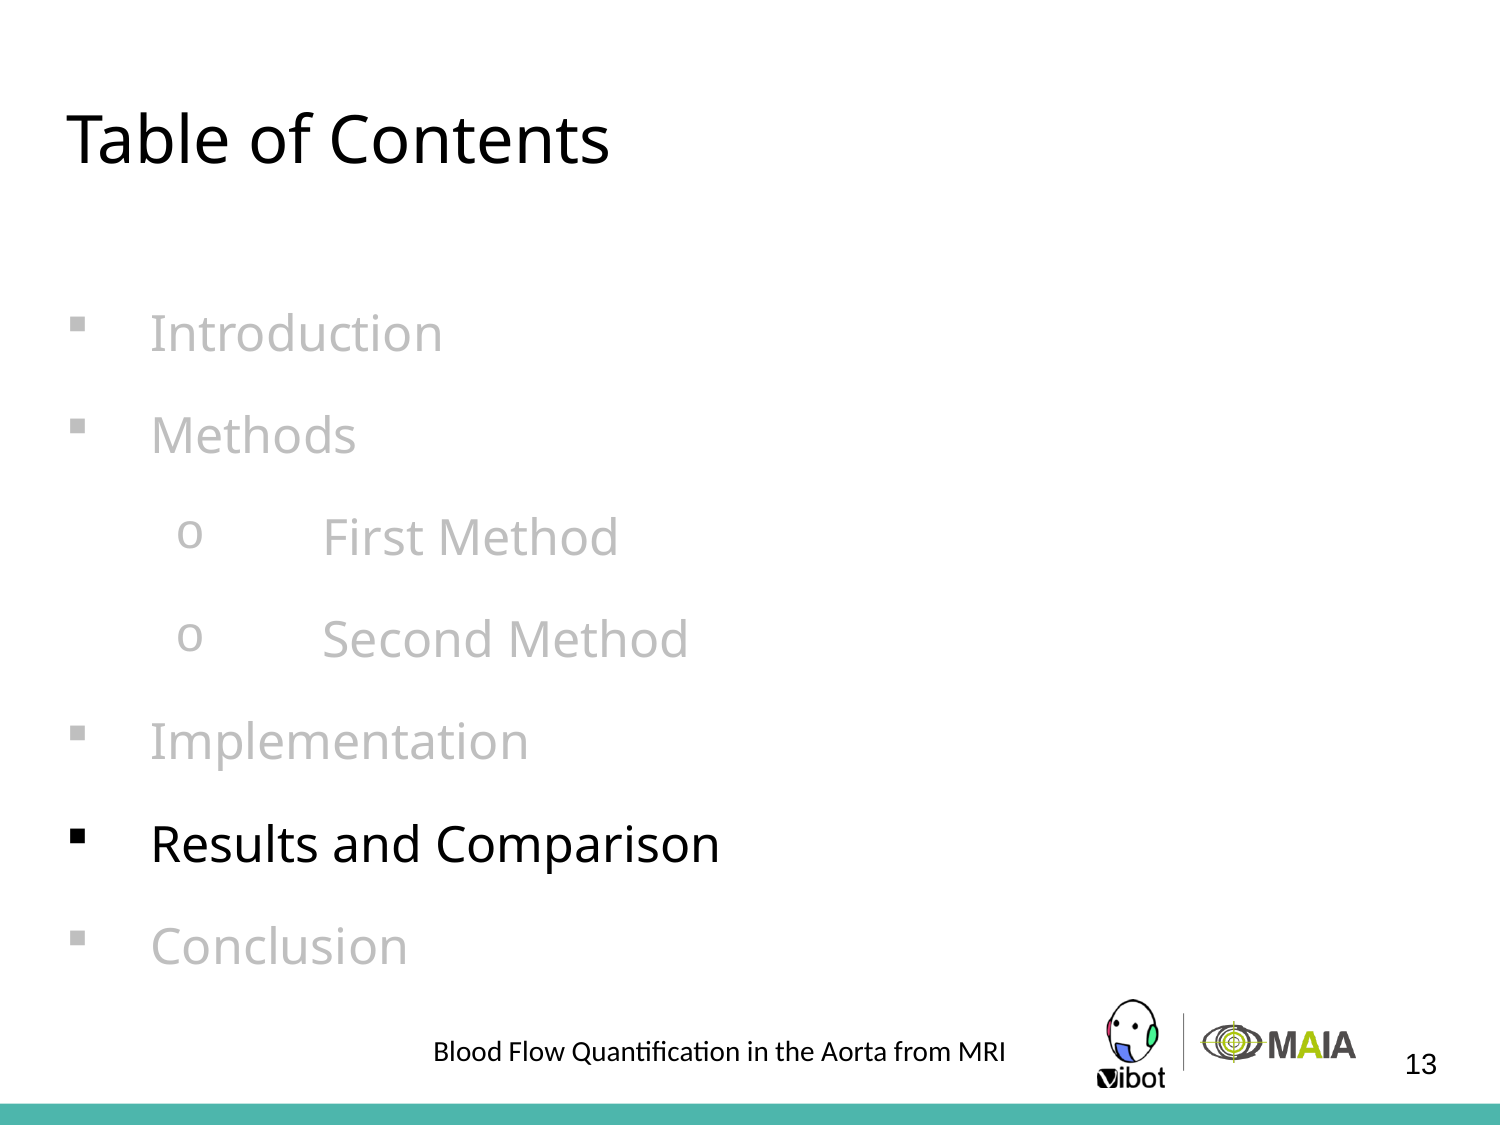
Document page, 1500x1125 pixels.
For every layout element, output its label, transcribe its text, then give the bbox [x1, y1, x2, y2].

title Table of Contents [51, 97, 1449, 252]
text_box Blood Flow Quantification in the Aorta from MRI [418, 1024, 1007, 1075]
text_box Introduction Methods First Method Second Method Implementation Results and Comparison Conclusion [51, 276, 1449, 1000]
slide_number 13 [1389, 1019, 1480, 1106]
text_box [1012, 999, 1363, 1088]
